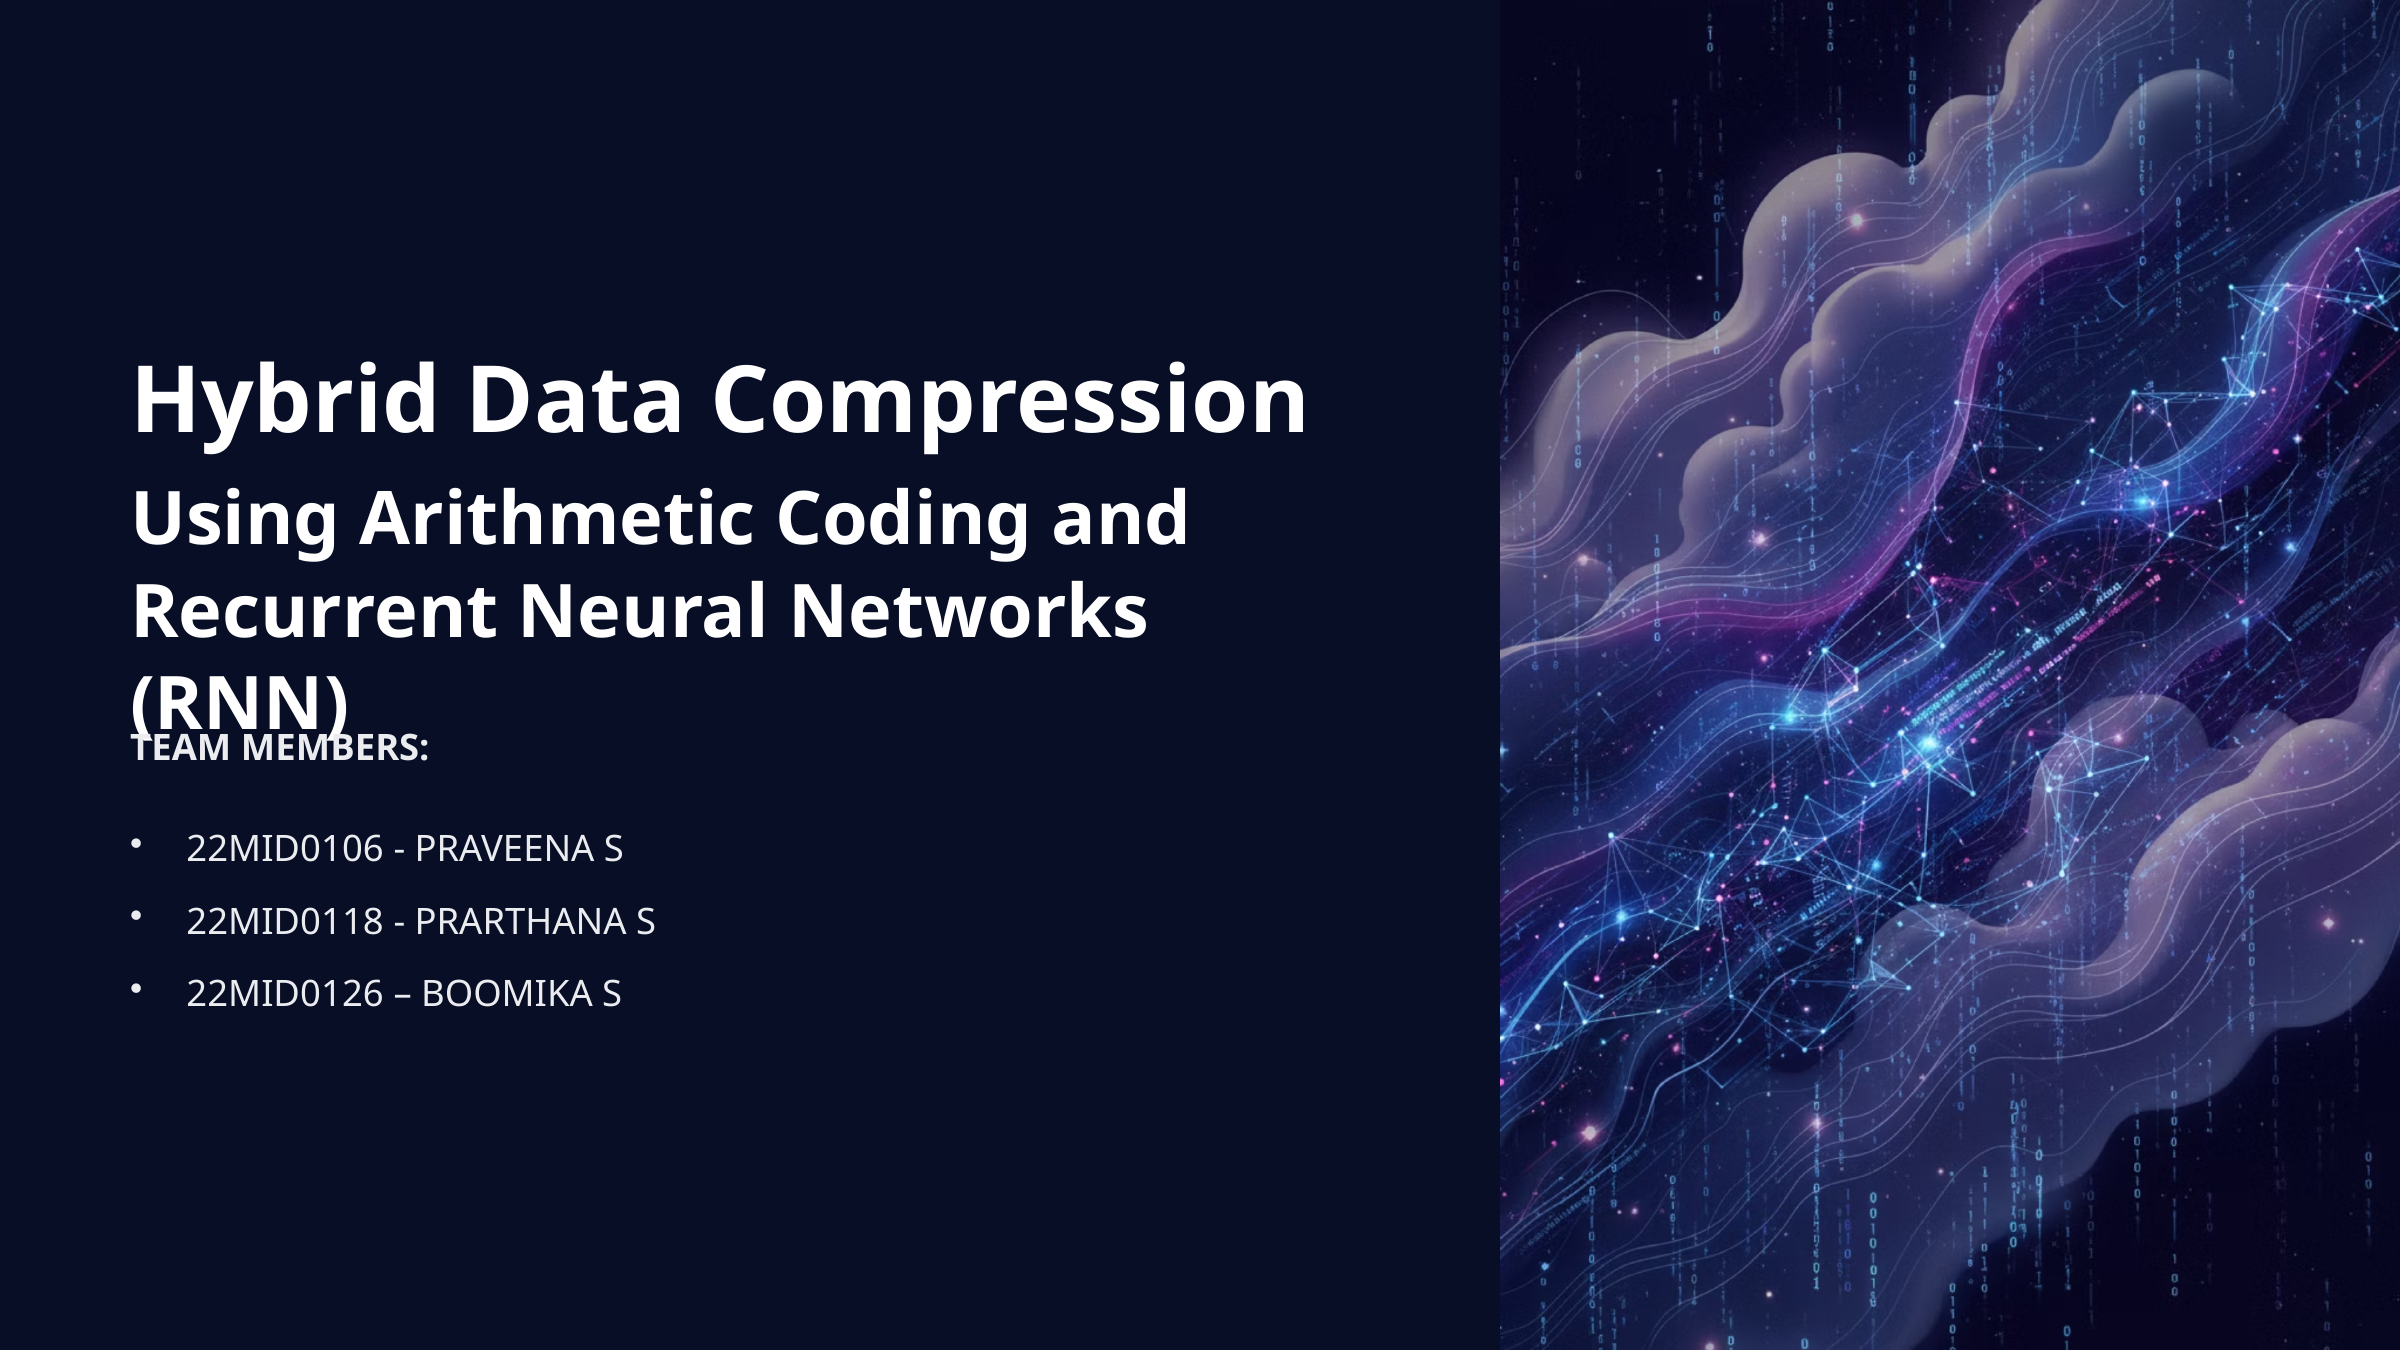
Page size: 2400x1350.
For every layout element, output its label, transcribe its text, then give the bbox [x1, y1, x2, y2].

text_box Using Arithmetic Coding and Recurrent Neural Networks (RNN) [130, 466, 1370, 653]
text_box 22MID0126 – BOOMIKA S [130, 954, 1370, 1015]
text_box Hybrid Data Compression [130, 335, 1250, 452]
text_box 22MID0106 - PRAVEENA S [130, 809, 1370, 870]
picture [1499, 0, 2400, 1350]
text_box TEAM MEMBERS: [130, 708, 1370, 768]
text_box 22MID0118 - PRARTHANA S [130, 882, 1370, 942]
